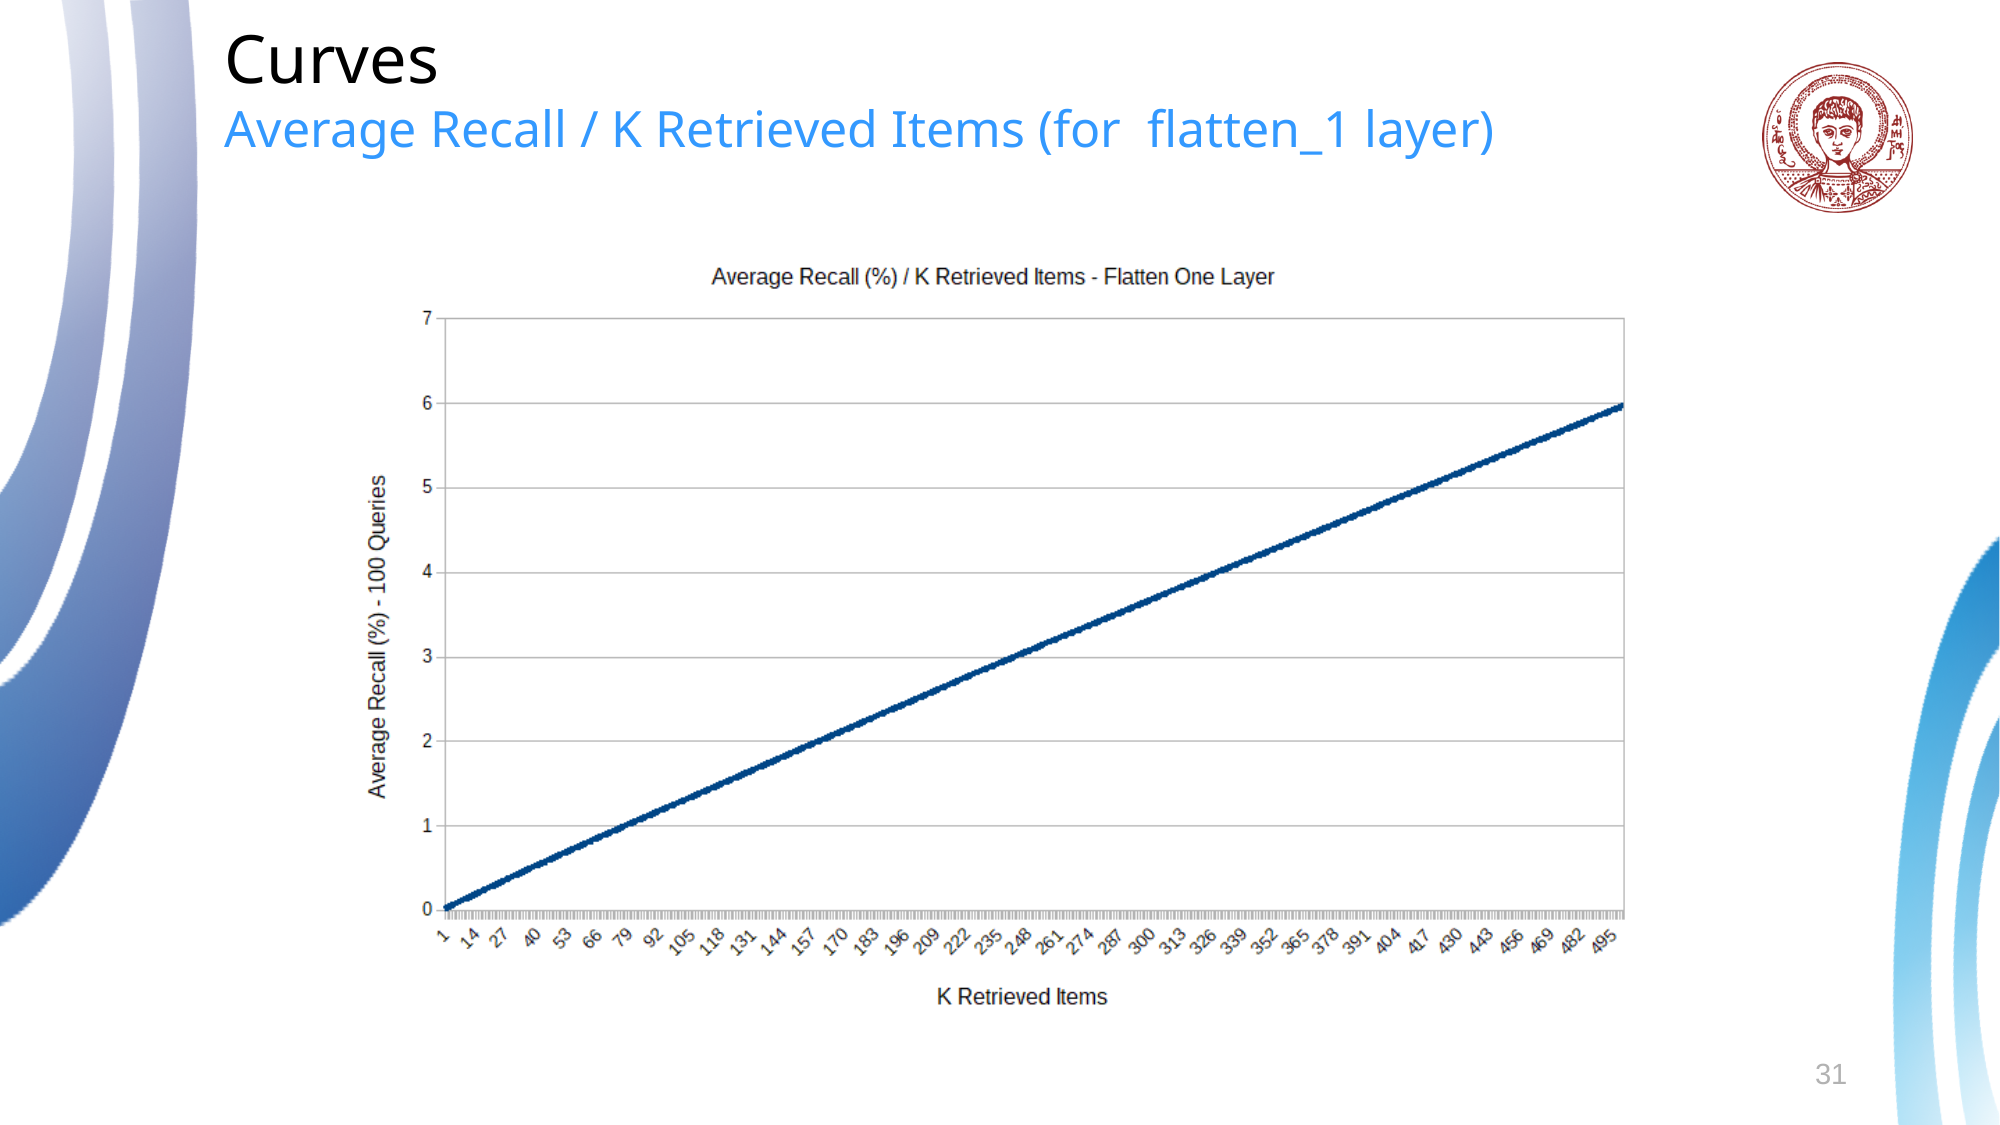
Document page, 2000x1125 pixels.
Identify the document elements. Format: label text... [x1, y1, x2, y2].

text_box Curves Average Recall / K Retrieved Items (for flatten_1 layer) [224, 0, 2000, 175]
picture [0, 0, 2000, 1125]
slide_number 31 [1412, 1042, 1863, 1103]
